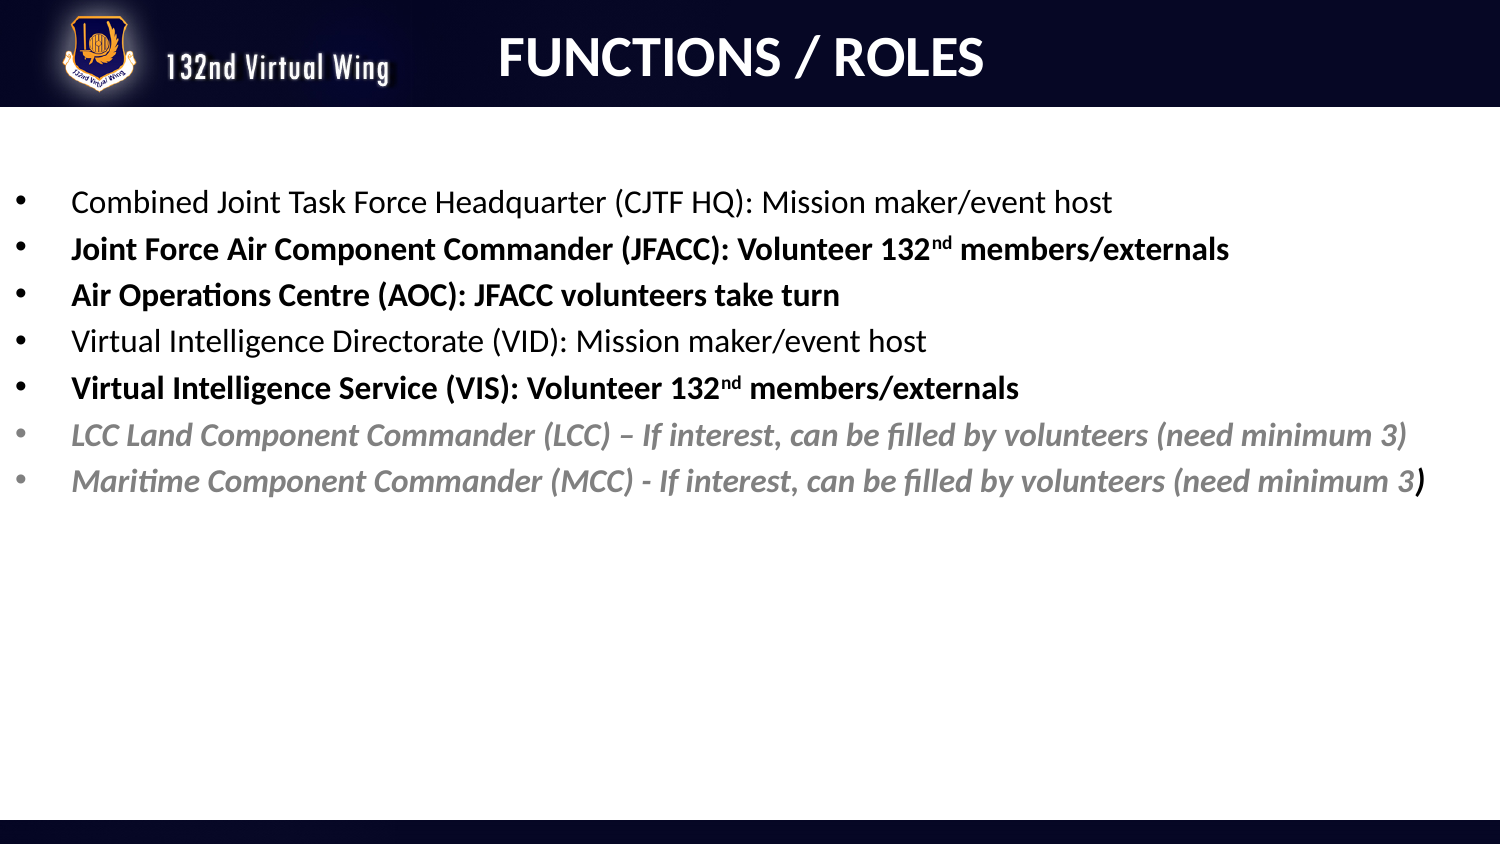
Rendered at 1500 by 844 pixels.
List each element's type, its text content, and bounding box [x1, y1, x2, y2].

title FUNCTIONS / ROLES [0, 0, 1498, 107]
picture [0, 820, 1500, 844]
list Combined Joint Task Force Headquarter (CJTF HQ): Mission maker/event host Joint Force Air Component Commander (JFACC): Volunteer 132nd members/externals Air Operations Centre (AOC): JFACC volunteers take turn Virtual Intelligence Directorate (VID): Mission maker/event host Virtual Intelligence Service (VIS): Volunteer 132nd members/externals LCC Land Component Commander (LCC) – If interest, can be filled by volunteers (need minimum 3) Maritime Component Commander (MCC) - If interest, can be filled by volunteers (need minimum 3) [0, 172, 1483, 575]
